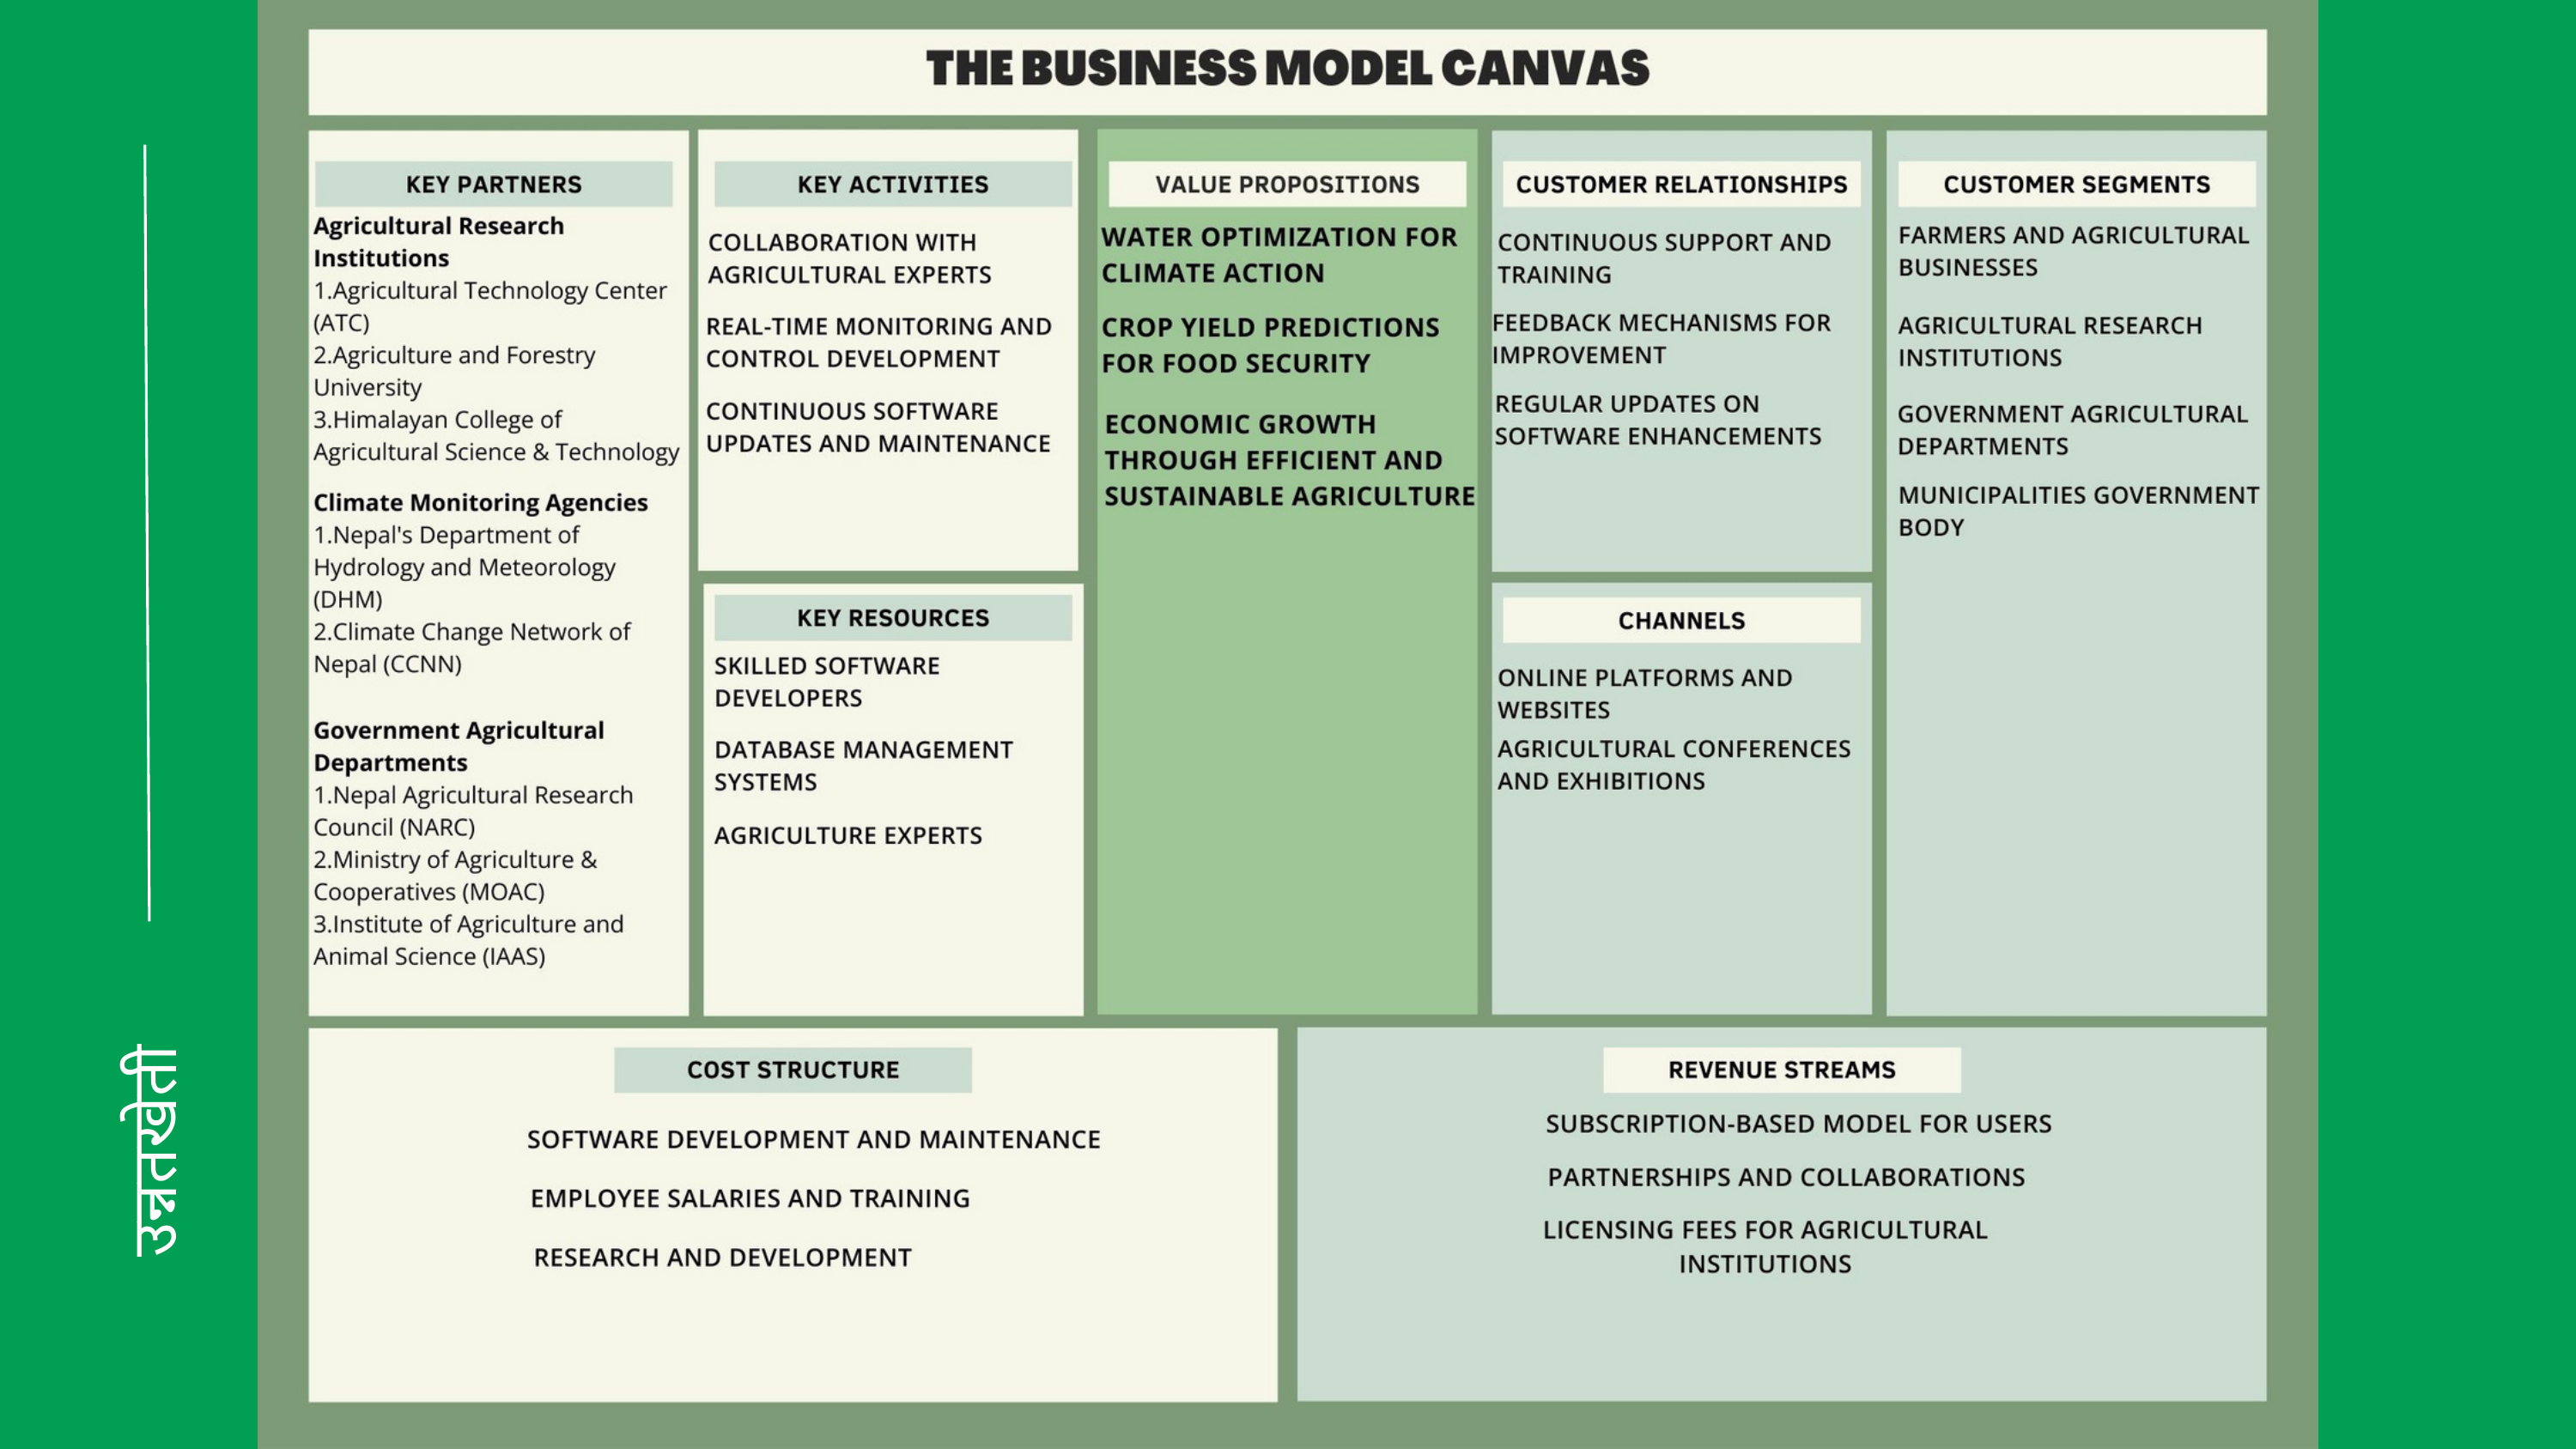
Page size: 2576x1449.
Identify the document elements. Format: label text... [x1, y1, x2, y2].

text_box उन्नतखेती [100, 846, 189, 1258]
text_box [258, 0, 2318, 1449]
